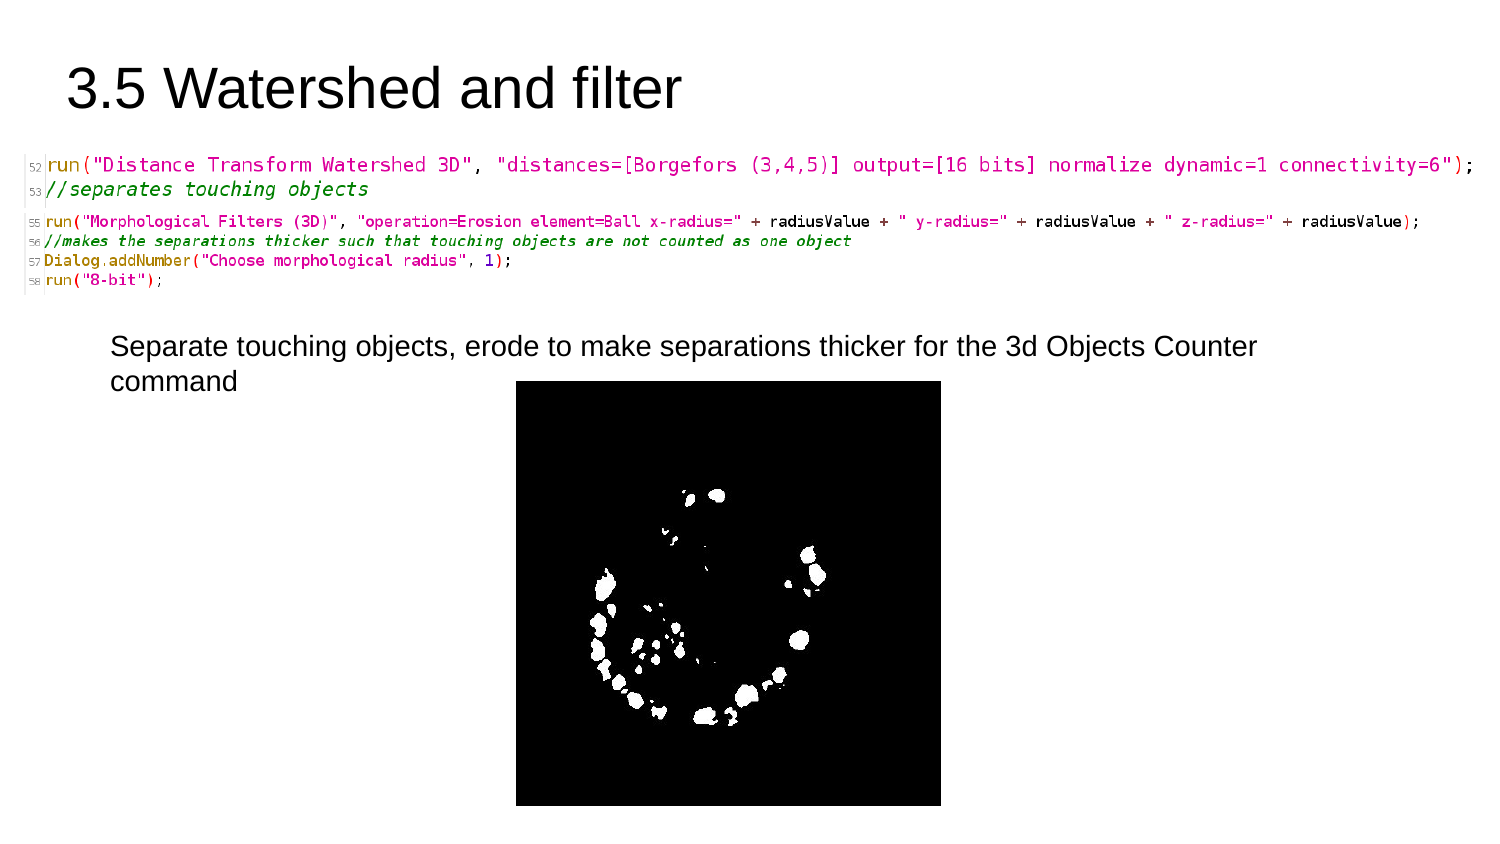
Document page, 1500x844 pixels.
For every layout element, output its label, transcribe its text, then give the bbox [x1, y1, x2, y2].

picture [24, 154, 1476, 208]
title 3.5 Watershed and filter [51, 35, 1449, 130]
picture [24, 213, 1423, 295]
text_box Separate touching objects, erode to make separations thicker for the 3d Objects Counter command [95, 311, 1405, 383]
picture [516, 381, 941, 806]
